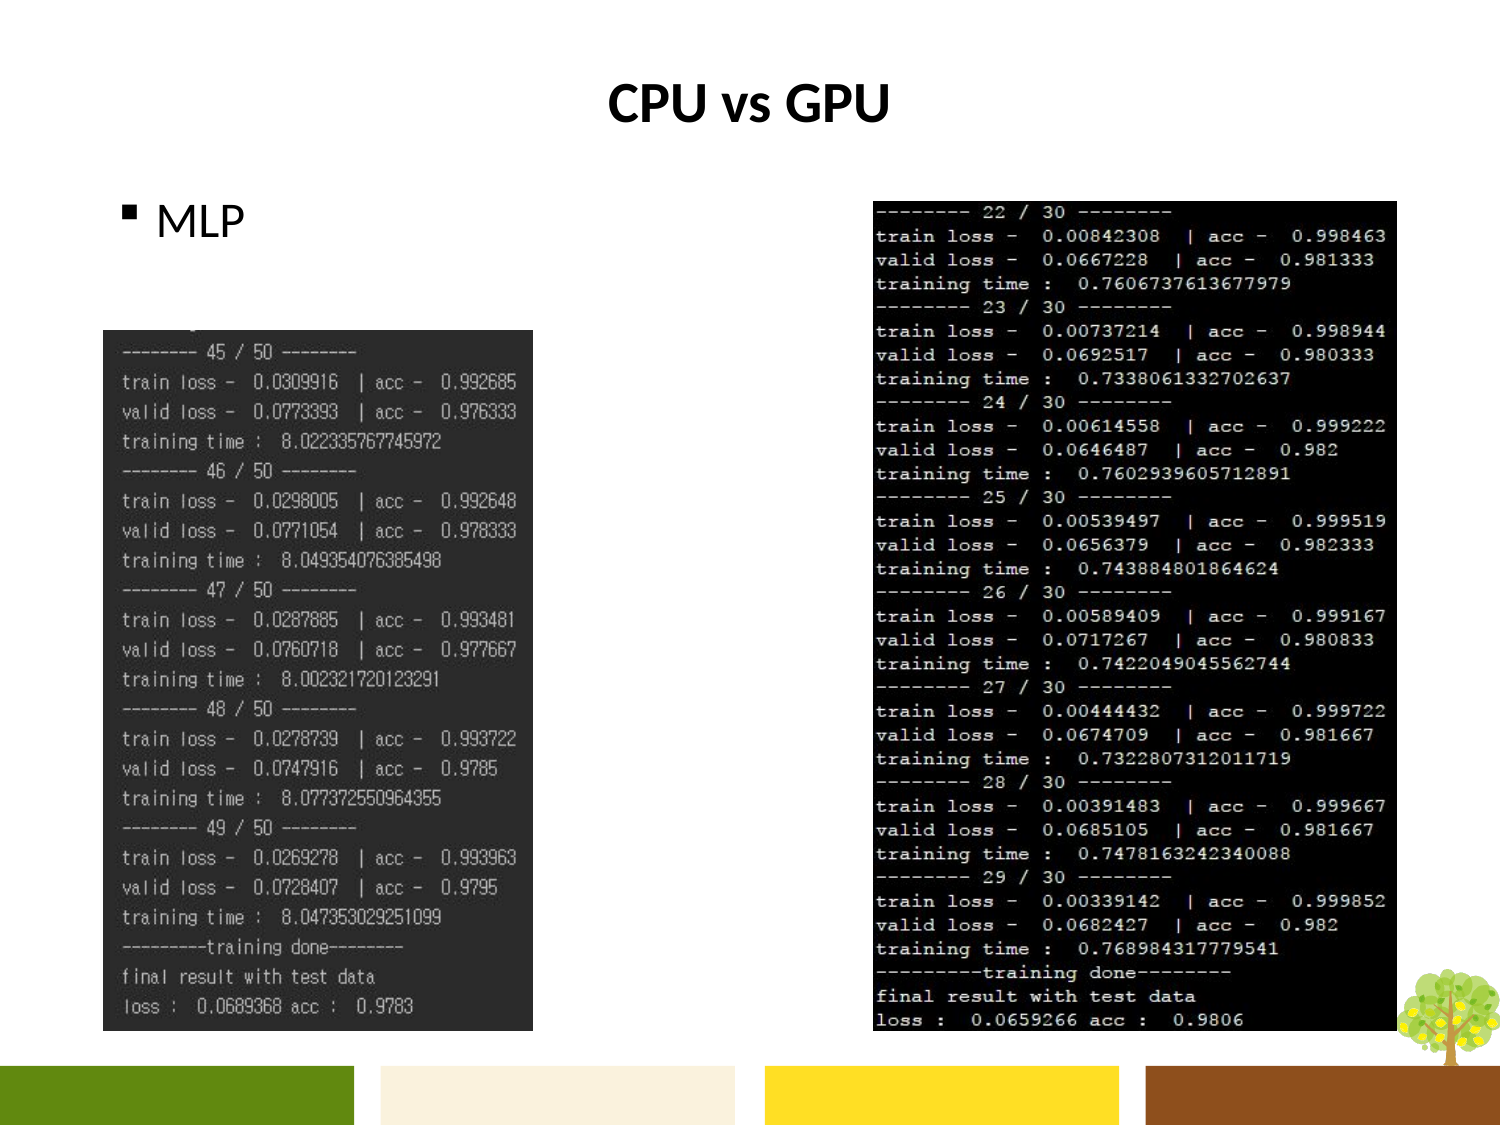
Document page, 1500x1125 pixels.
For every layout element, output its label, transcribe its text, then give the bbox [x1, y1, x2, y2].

picture [873, 201, 1500, 1066]
list MLP [103, 186, 1397, 1014]
title CPU vs GPU [103, 59, 1397, 149]
picture [103, 330, 533, 1031]
